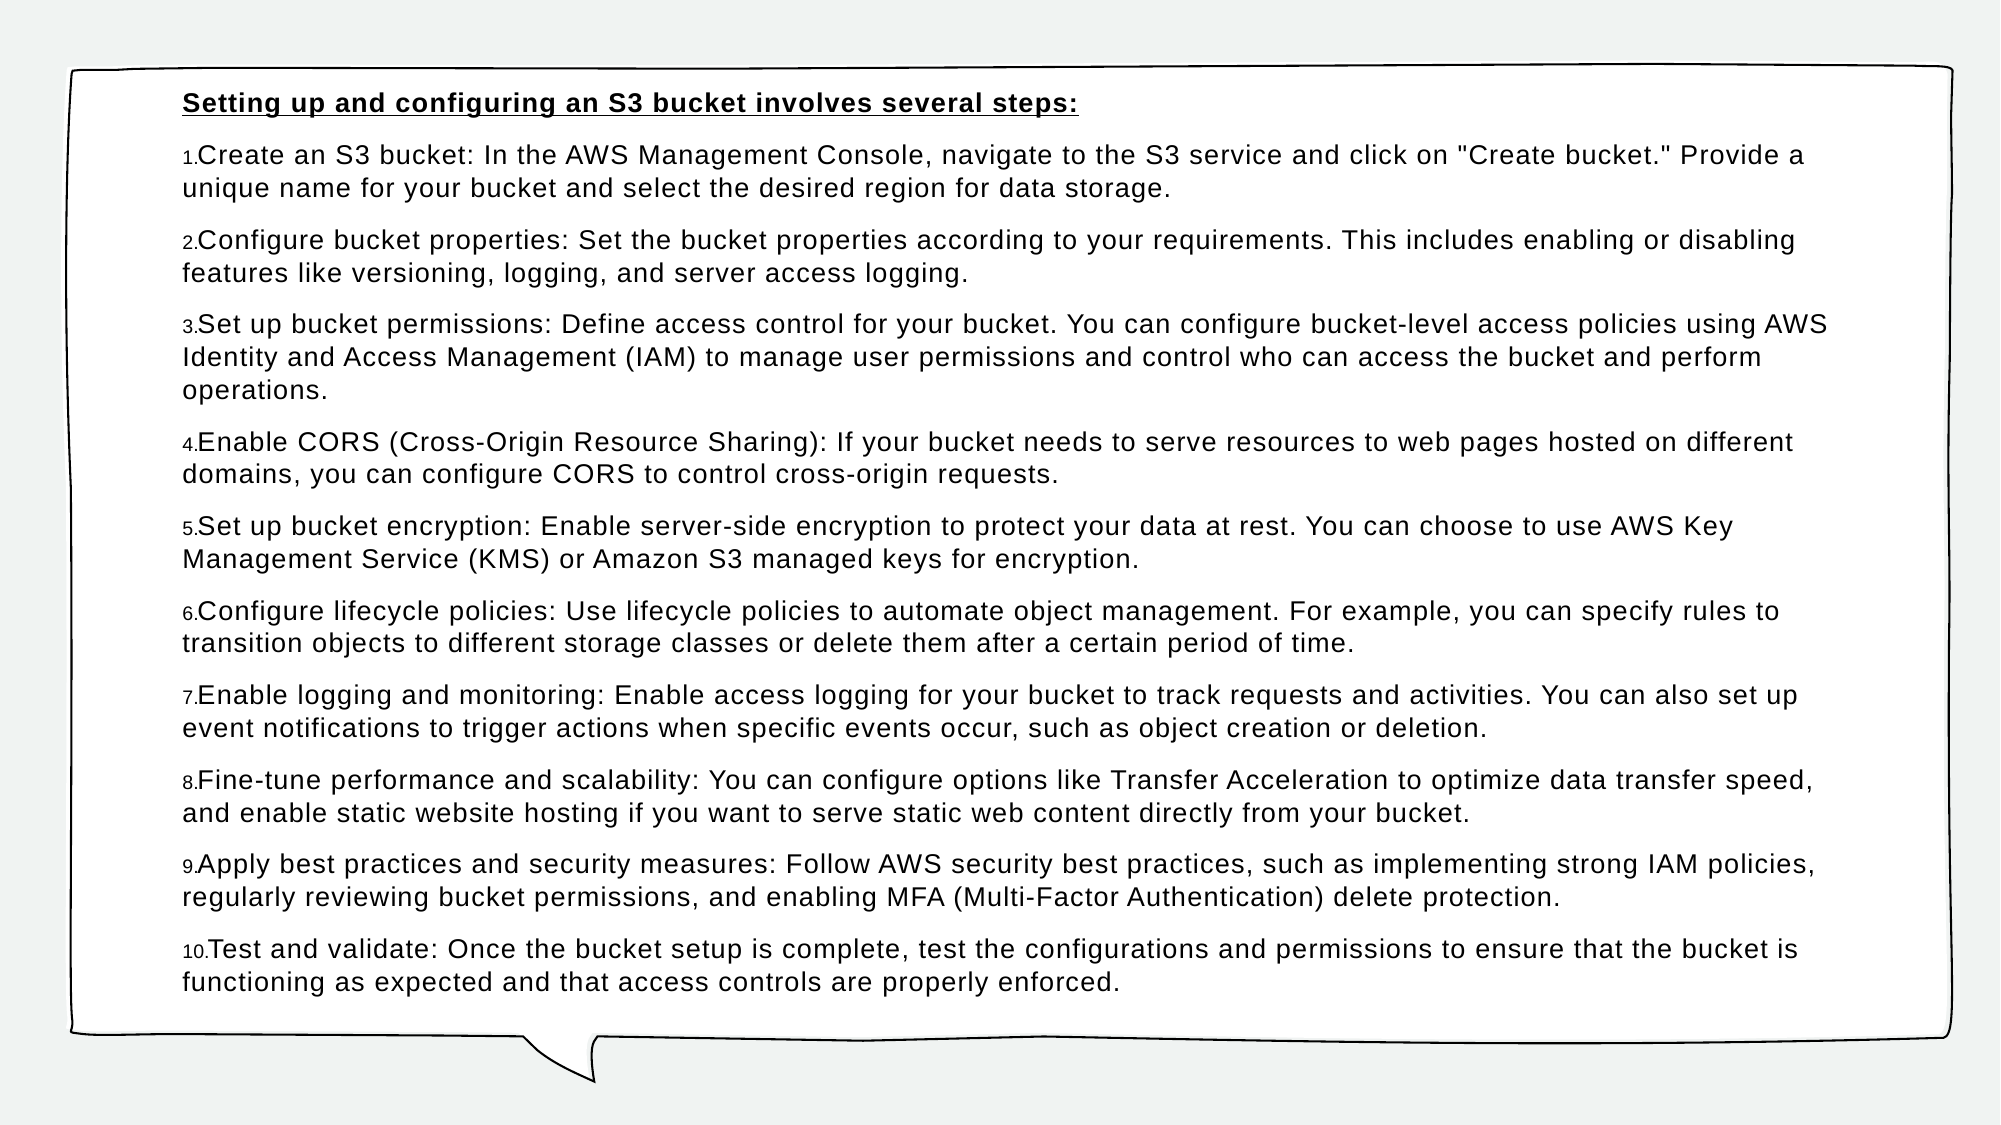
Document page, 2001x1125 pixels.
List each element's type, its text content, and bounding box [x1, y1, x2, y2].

list Setting up and configuring an S3 bucket involves several steps: Create an S3 bucket: In the AWS Management Console, navigate to the S3 service and click on "Create bucket." Provide a unique name for your bucket and select the desired region for data storage. Configure bucket properties: Set the bucket properties according to your requirements. This includes enabling or disabling features like versioning, logging, and server access logging. Set up bucket permissions: Define access control for your bucket. You can configure bucket-level access policies using AWS Identity and Access Management (IAM) to manage user permissions and control who can access the bucket and perform operations. Enable CORS (Cross-Origin Resource Sharing): If your bucket needs to serve resources to web pages hosted on different domains, you can configure CORS to control cross-origin requests. Set up bucket encryption: Enable server-side encryption to protect your data at rest. You can choose to use AWS Key Management Service (KMS) or Amazon S3 managed keys for encryption. Configure lifecycle policies: Use lifecycle policies to automate object management. For example, you can specify rules to transition objects to different storage classes or delete them after a certain period of time. Enable logging and monitoring: Enable access logging for your bucket to track requests and activities. You can also set up event notifications to trigger actions when specific events occur, such as object creation or deletion. Fine-tune performance and scalability: You can configure options like Transfer Acceleration to optimize data transfer speed, and enable static website hosting if you want to serve static web content directly from your bucket. Apply best practices and security measures: Follow AWS security best practices, such as implementing strong IAM policies, regularly reviewing bucket permissions, and enabling MFA (Multi-Factor Authentication) delete protection. Test and validate: Once the bucket setup is complete, test the configurations and permissions to ensure that the bucket is functioning as expected and that access controls are properly enforced. [167, 78, 1863, 1007]
